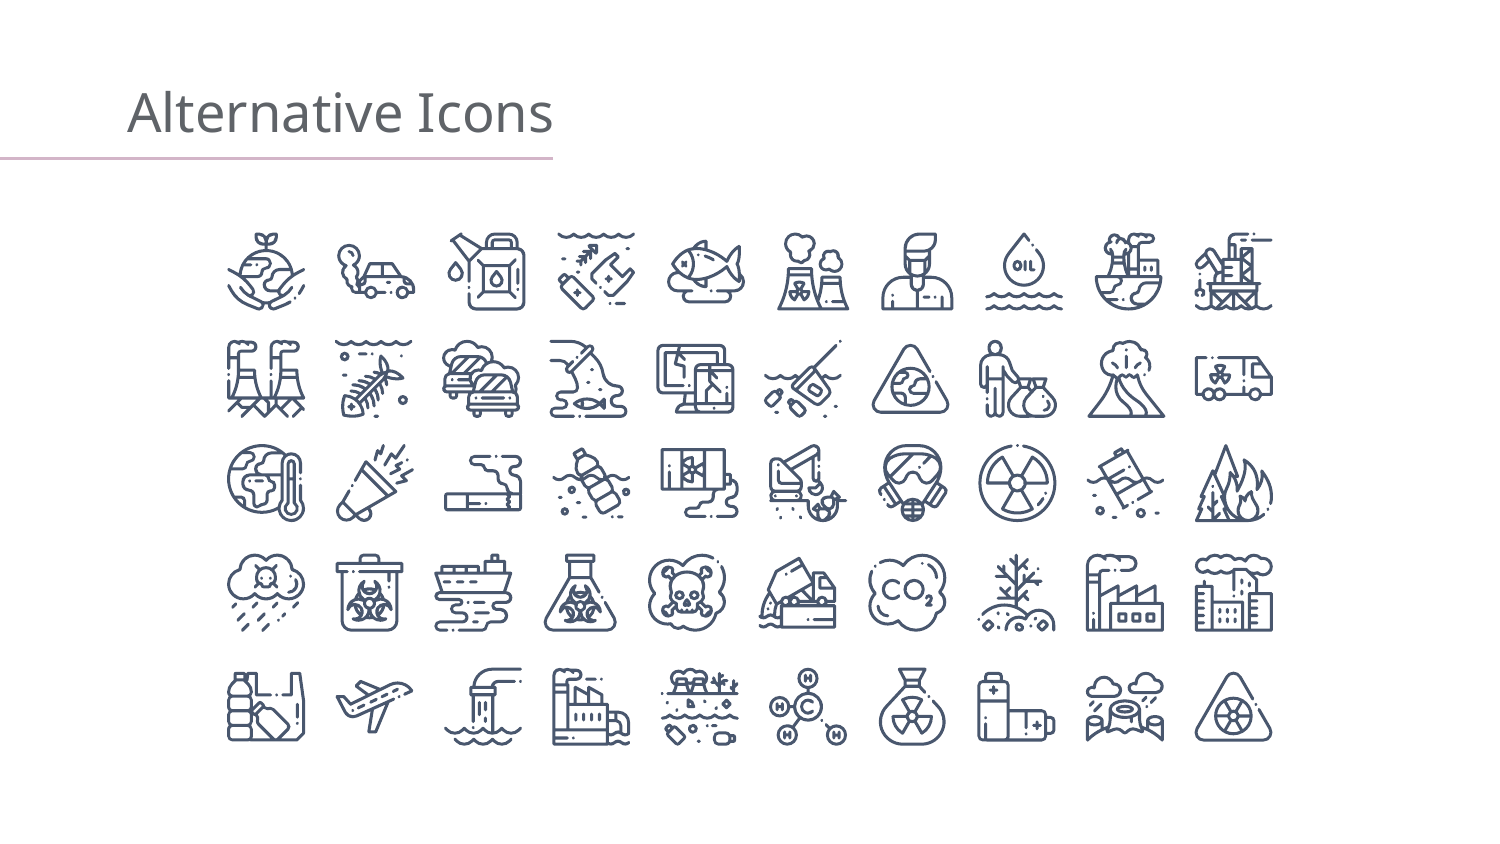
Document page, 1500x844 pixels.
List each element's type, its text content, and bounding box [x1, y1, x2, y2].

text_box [768, 443, 848, 523]
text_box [1194, 355, 1274, 402]
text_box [1094, 232, 1163, 311]
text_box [870, 343, 951, 415]
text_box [763, 339, 843, 419]
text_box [334, 679, 414, 734]
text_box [666, 239, 746, 304]
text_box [226, 553, 306, 632]
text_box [226, 339, 306, 419]
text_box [1193, 232, 1274, 311]
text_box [1193, 671, 1274, 742]
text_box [549, 339, 628, 419]
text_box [1086, 339, 1167, 419]
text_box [433, 553, 513, 632]
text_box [866, 553, 947, 632]
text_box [976, 553, 1056, 632]
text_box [552, 667, 631, 746]
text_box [768, 667, 848, 746]
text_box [1085, 671, 1165, 742]
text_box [336, 243, 416, 300]
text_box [1085, 553, 1165, 632]
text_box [556, 232, 636, 311]
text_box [226, 232, 306, 311]
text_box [776, 232, 850, 311]
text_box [660, 667, 740, 746]
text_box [542, 553, 618, 632]
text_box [978, 443, 1057, 523]
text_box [335, 553, 404, 632]
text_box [226, 671, 306, 742]
title Alternative Icons [112, 71, 803, 159]
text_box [978, 339, 1059, 419]
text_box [226, 443, 306, 523]
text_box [446, 232, 526, 311]
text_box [984, 232, 1064, 311]
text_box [647, 553, 728, 632]
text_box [443, 667, 523, 746]
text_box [977, 671, 1056, 742]
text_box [551, 447, 631, 520]
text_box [660, 447, 739, 519]
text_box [1194, 553, 1274, 632]
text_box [334, 443, 415, 523]
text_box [443, 454, 523, 512]
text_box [881, 232, 954, 311]
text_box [1194, 443, 1274, 523]
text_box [441, 339, 521, 419]
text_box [757, 556, 837, 629]
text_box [876, 667, 948, 746]
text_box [1086, 447, 1165, 520]
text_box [656, 343, 735, 414]
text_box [876, 443, 949, 523]
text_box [334, 339, 413, 419]
